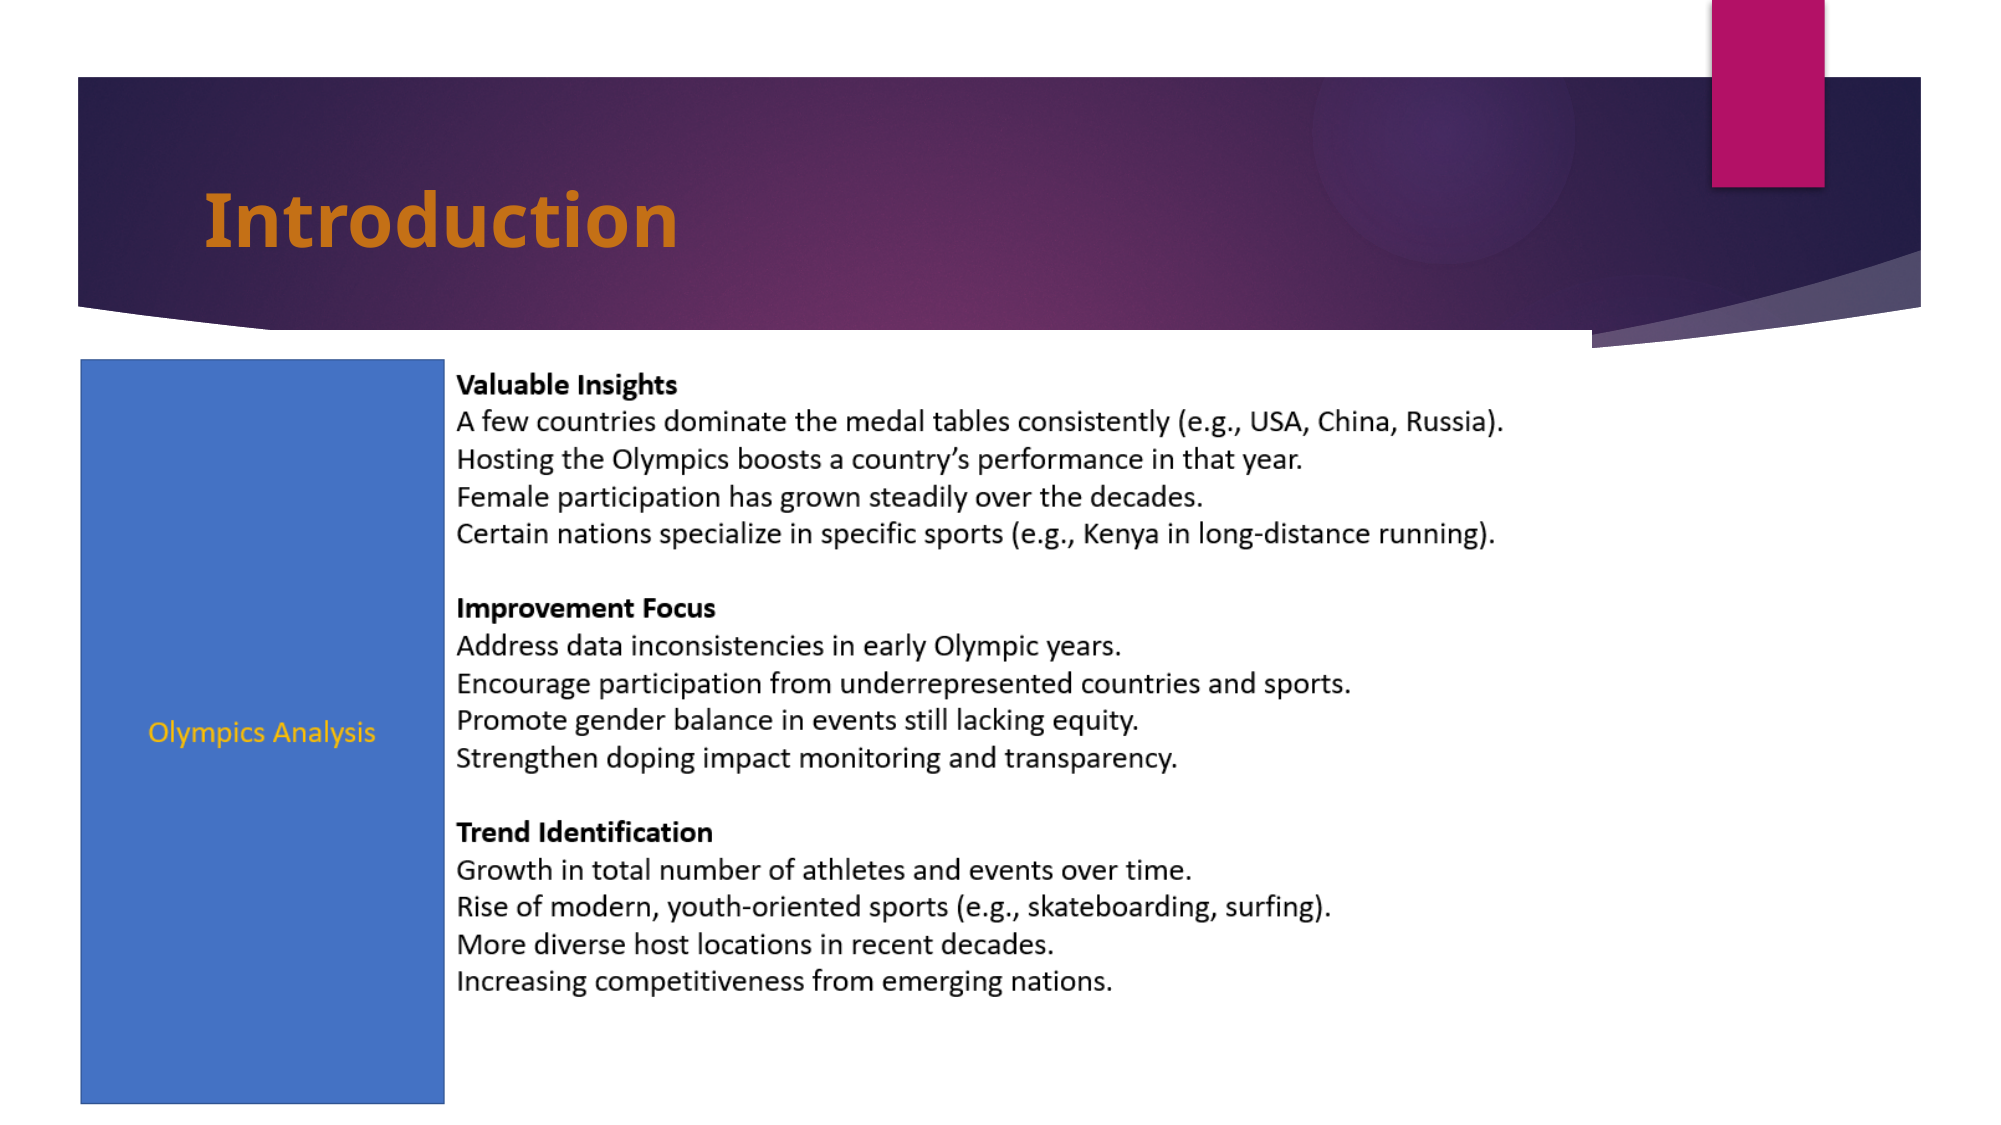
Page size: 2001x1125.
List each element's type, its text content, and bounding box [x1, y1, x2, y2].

picture [57, 330, 1592, 1125]
title Introduction [189, 159, 1627, 276]
